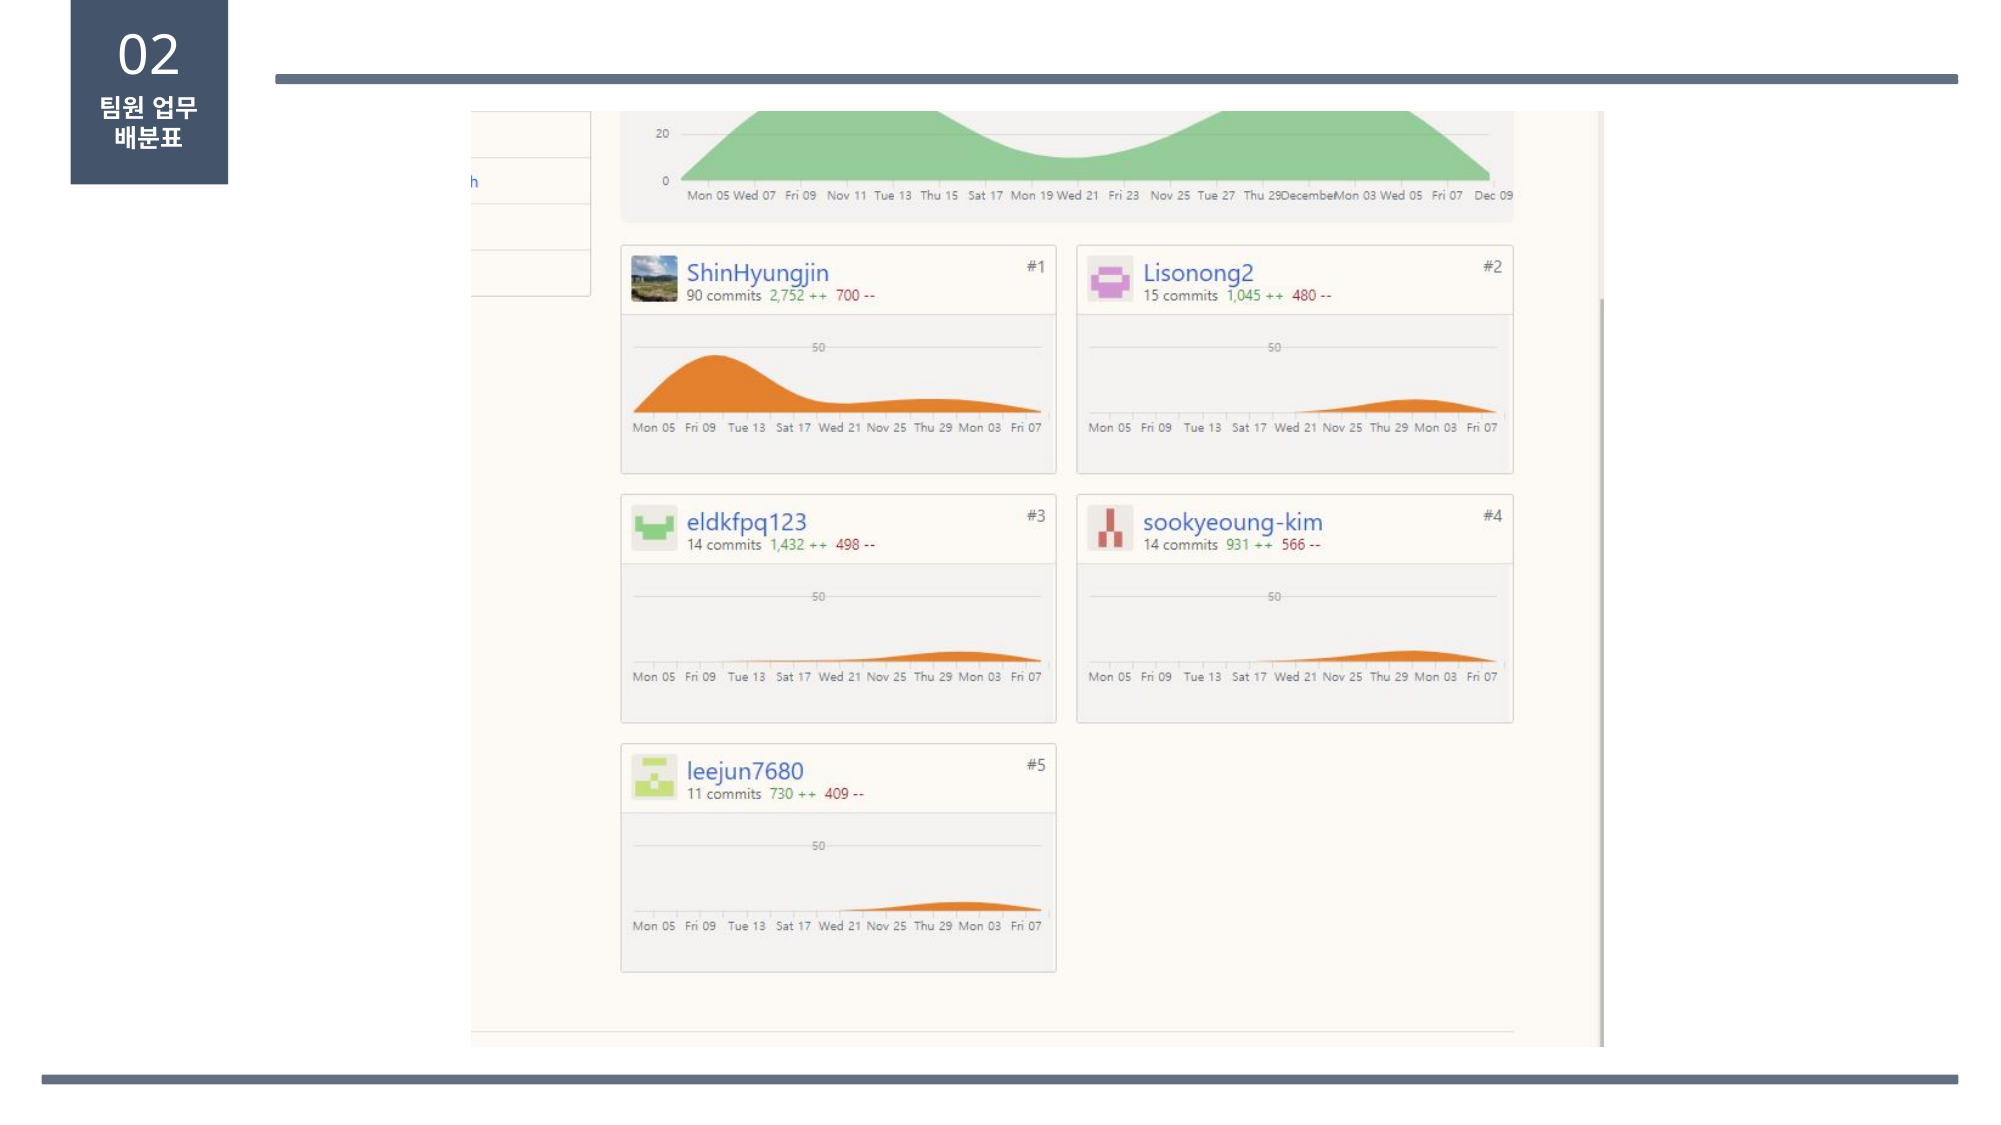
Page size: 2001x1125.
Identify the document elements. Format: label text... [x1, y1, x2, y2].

text_box 02 [7, 11, 292, 85]
text_box [70, 0, 229, 11]
text_box [40, 1073, 1960, 1086]
text_box [70, 161, 229, 185]
text_box [292, 73, 1960, 86]
picture [471, 111, 1604, 1047]
text_box 팀원 업무 배분표 [7, 85, 292, 161]
